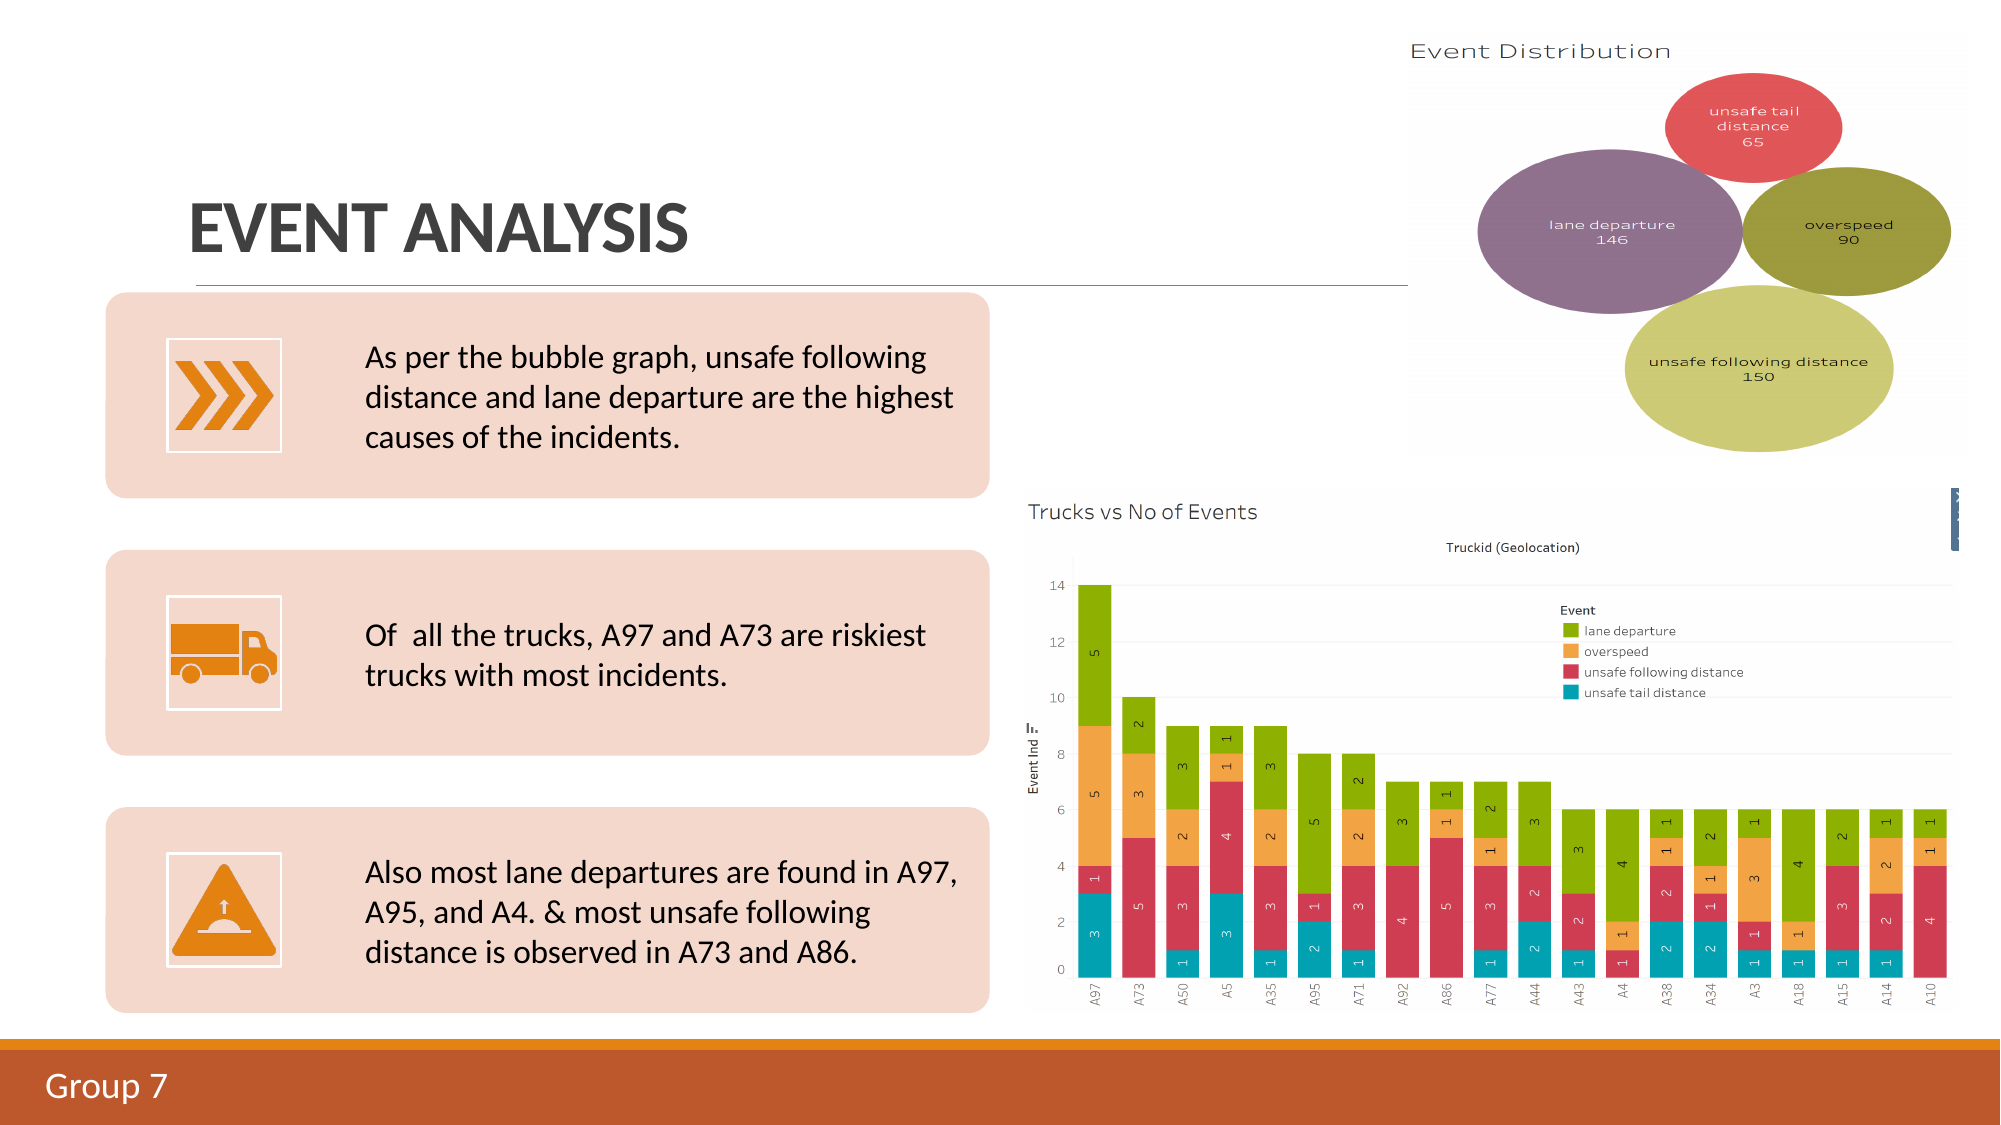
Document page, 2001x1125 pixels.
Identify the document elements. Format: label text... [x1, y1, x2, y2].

text_box Group 7 [30, 1053, 211, 1114]
picture [1408, 33, 1968, 458]
picture [1025, 487, 1960, 1014]
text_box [104, 291, 991, 1014]
title EVENT ANALYSIS [173, 177, 826, 282]
